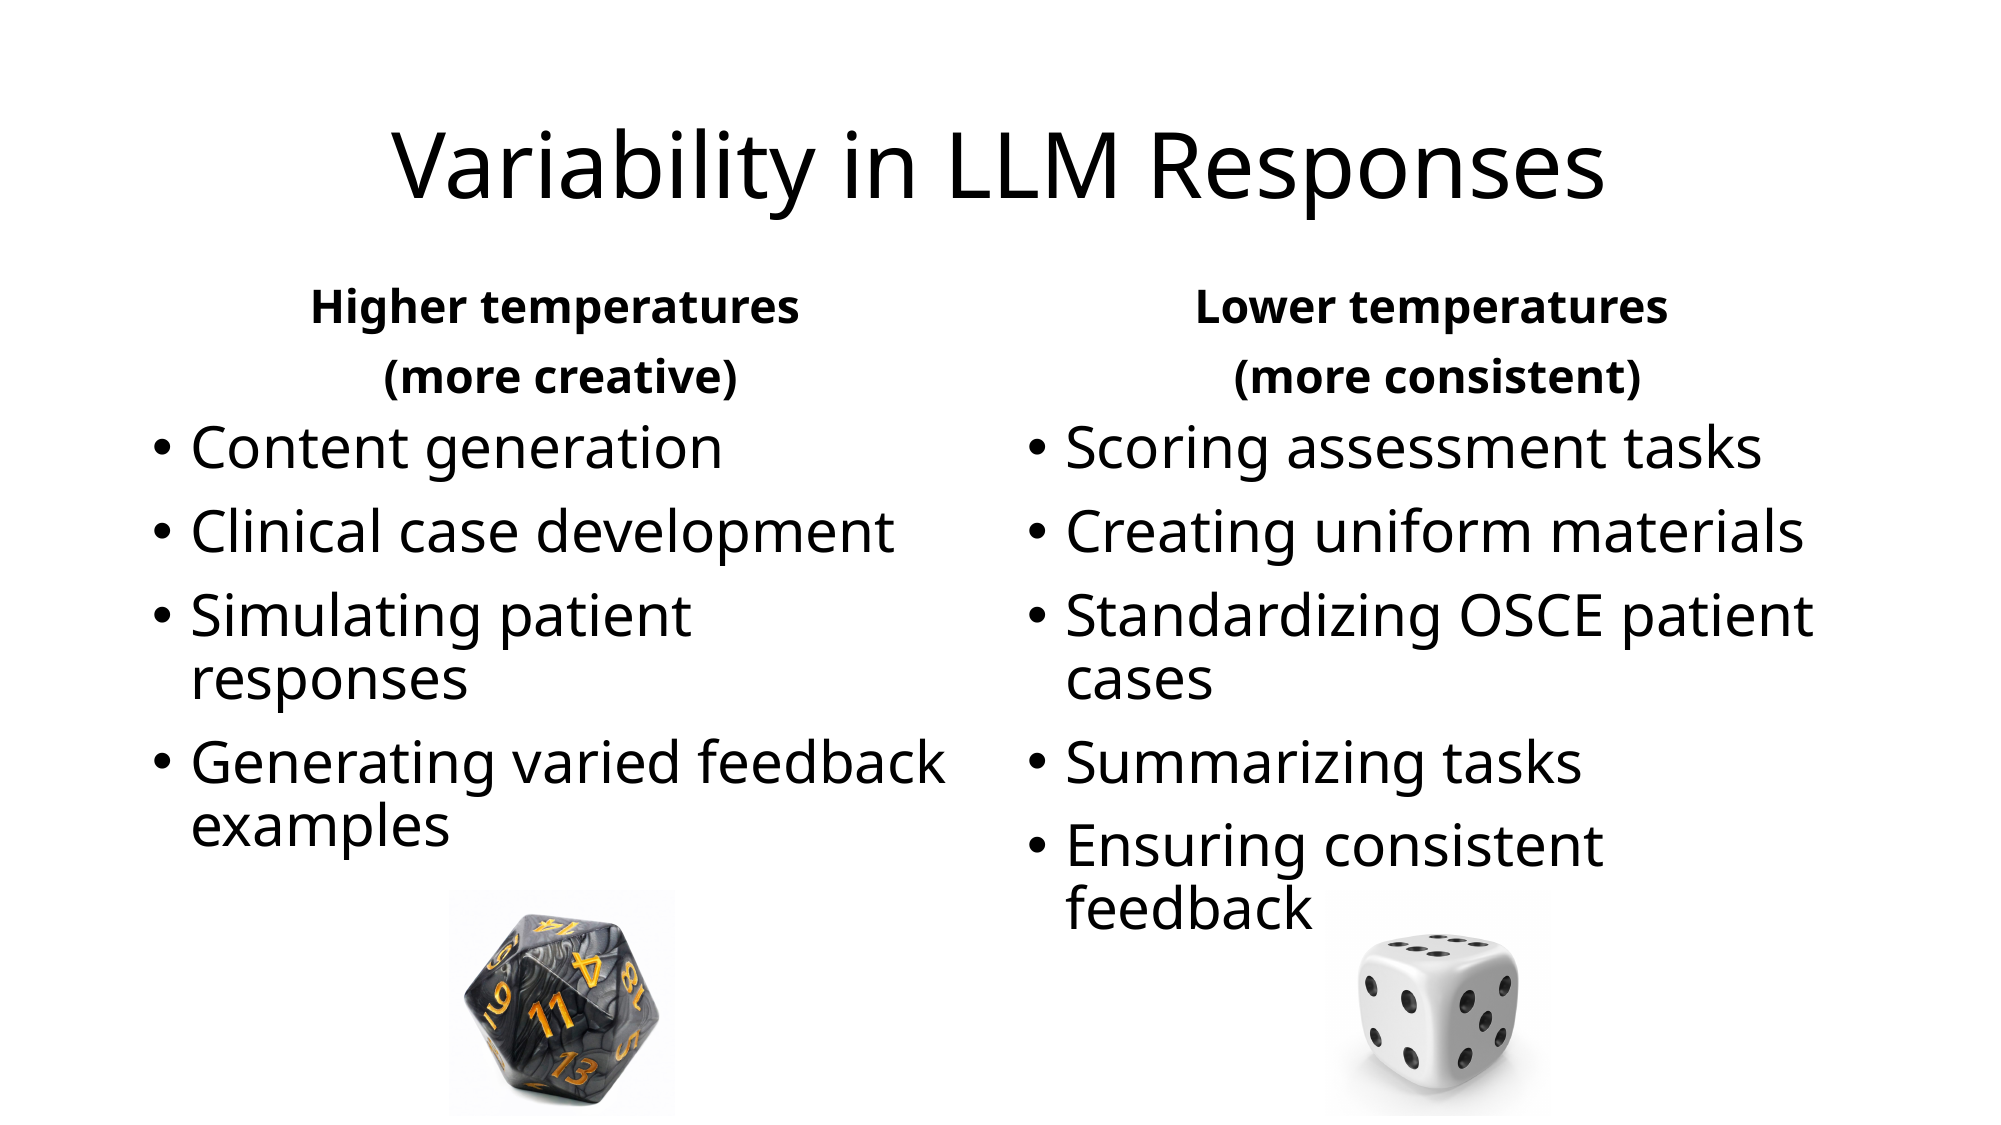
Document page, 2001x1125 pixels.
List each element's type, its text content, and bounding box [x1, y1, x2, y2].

picture [1324, 890, 1551, 1117]
picture [449, 890, 676, 1117]
list Content generation Clinical case development Simulating patient responses Generating varied feedback examples [137, 410, 984, 1016]
list Scoring assessment tasks Creating uniform materials Standardizing OSCE patient cases Summarizing tasks Ensuring consistent feedback [1012, 410, 1863, 1016]
list Lower temperatures (more consistent) [1012, 275, 1863, 410]
list Higher temperatures (more creative) [137, 275, 984, 410]
title Variability in LLM Responses [137, 59, 1863, 278]
